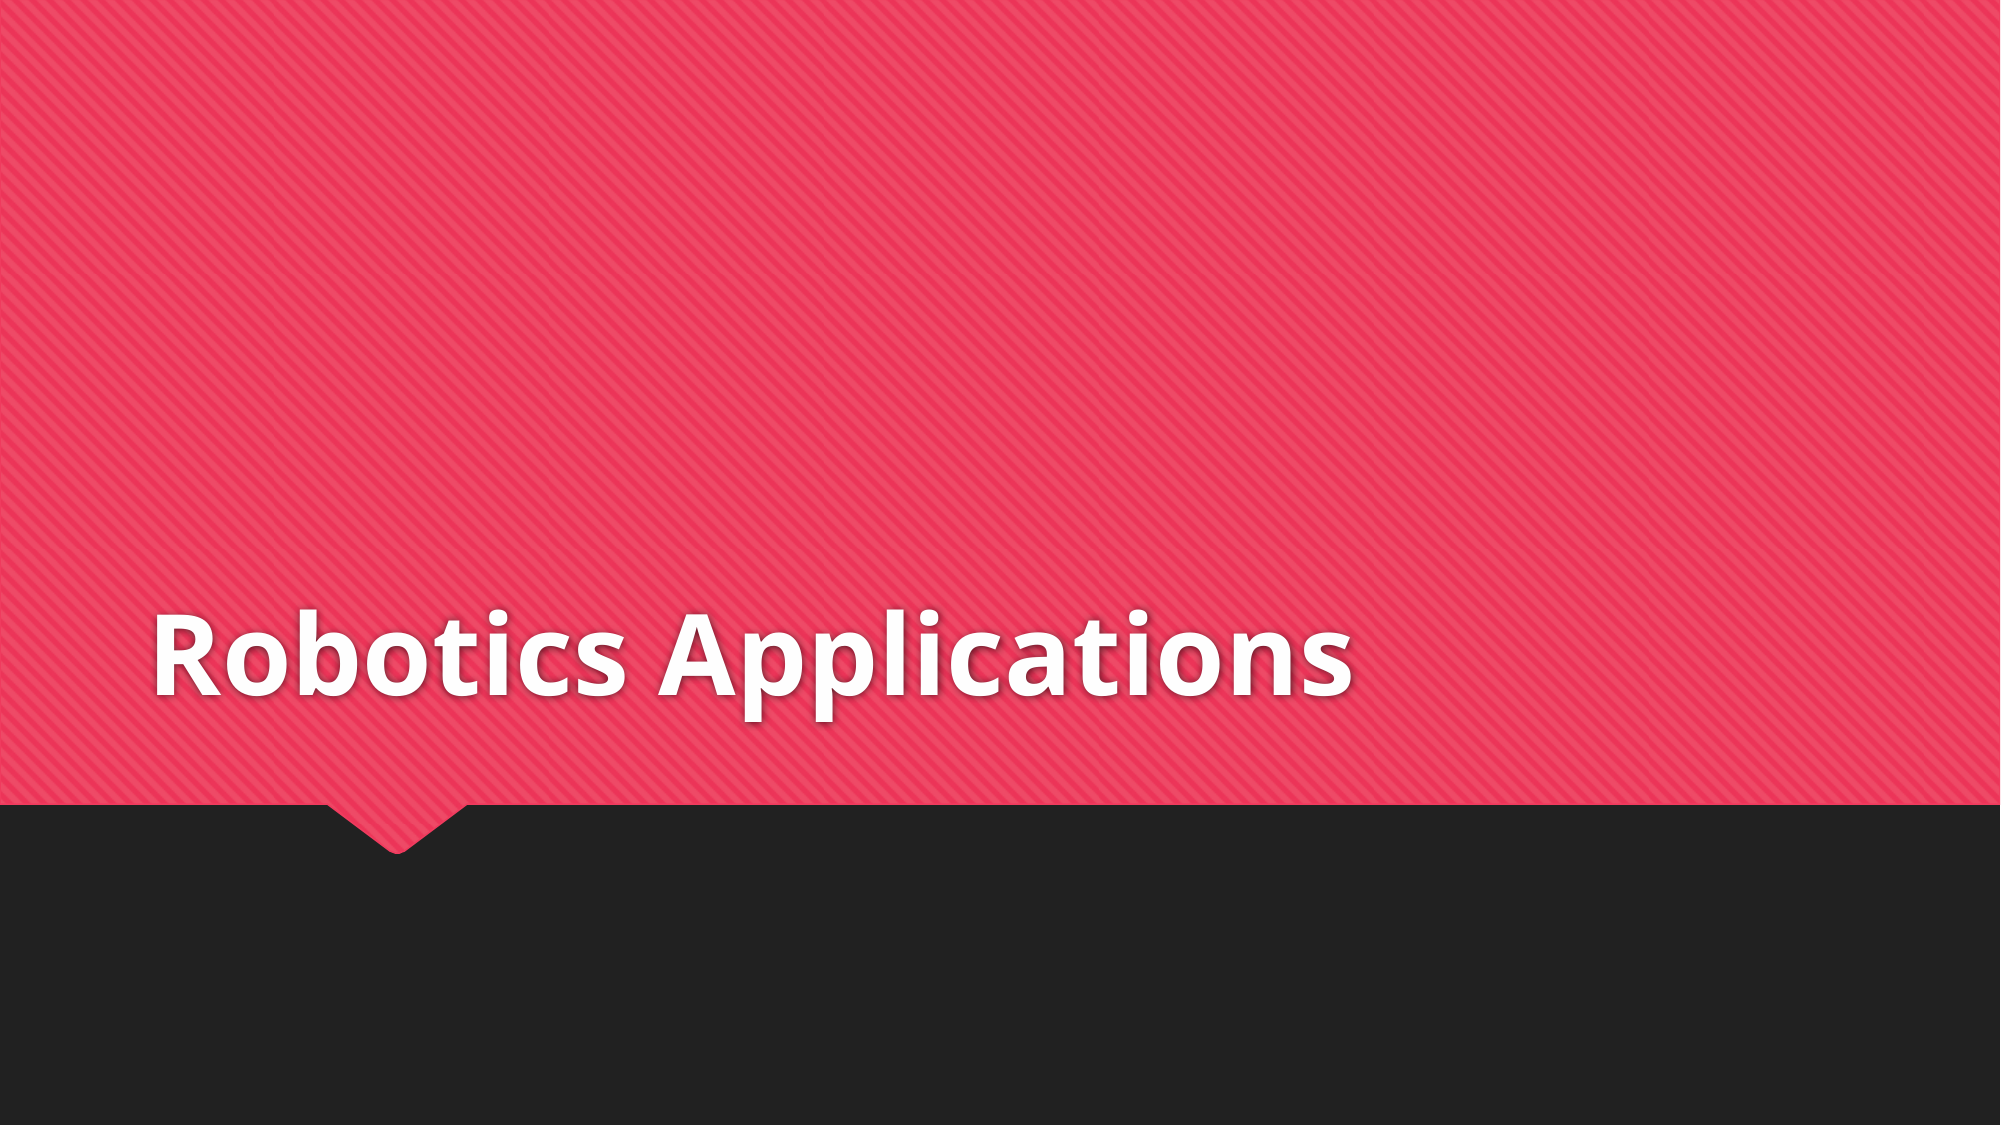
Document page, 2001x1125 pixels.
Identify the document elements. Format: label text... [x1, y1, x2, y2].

title Robotics Applications [132, 237, 1868, 726]
